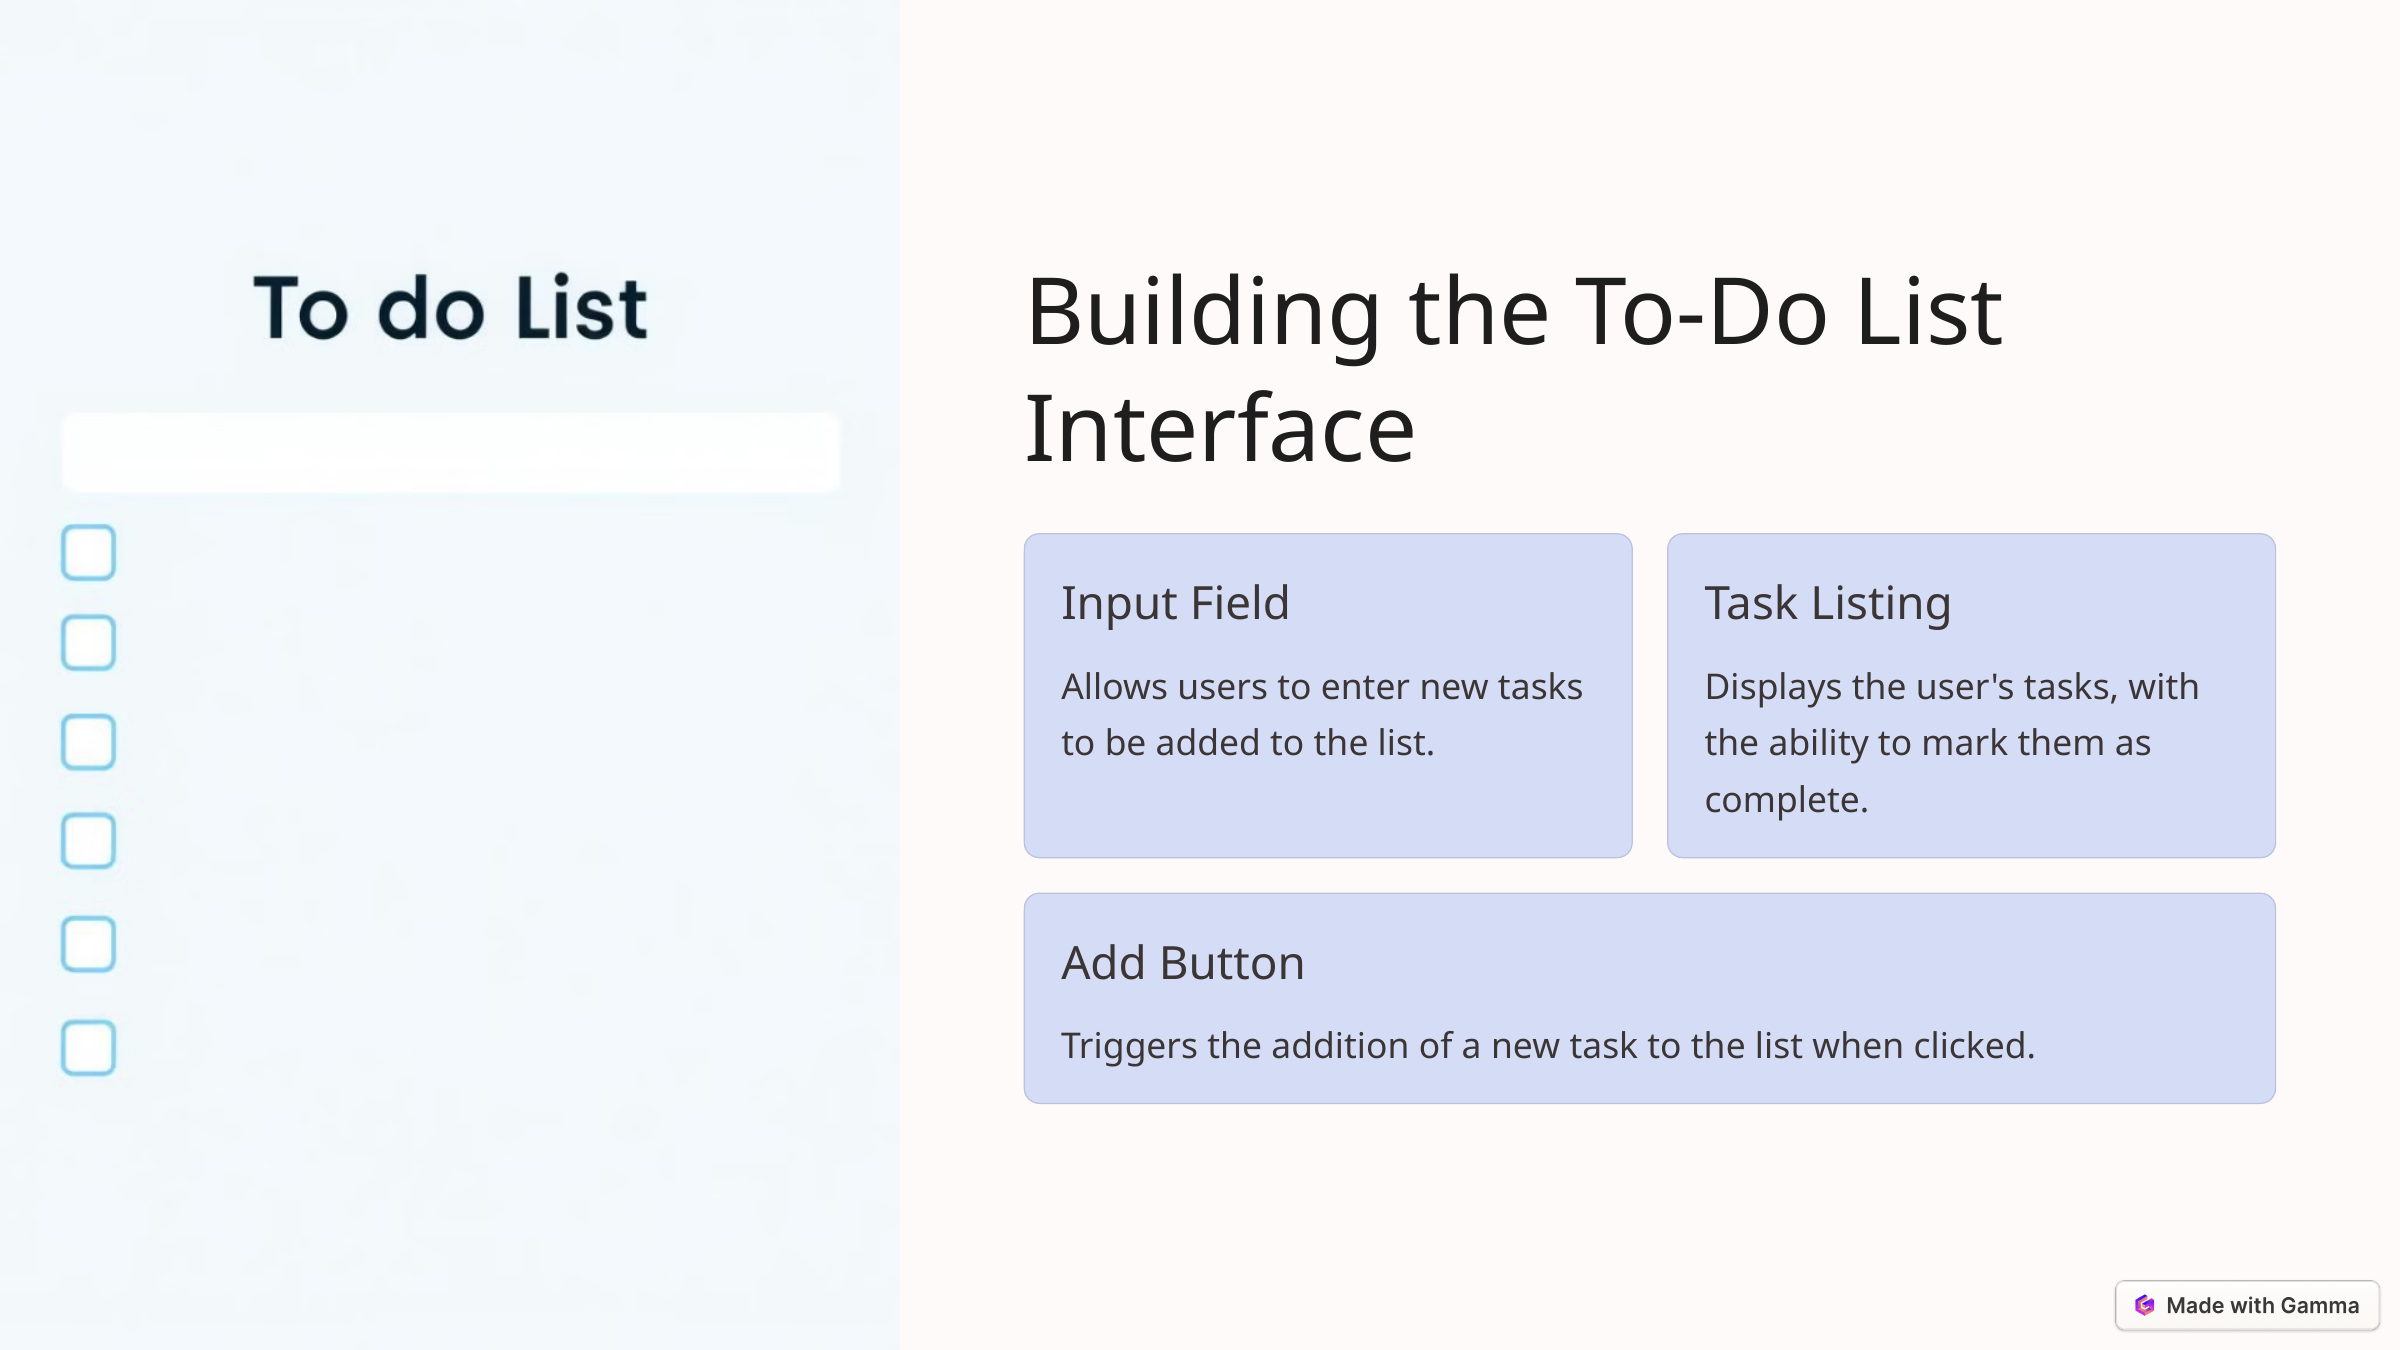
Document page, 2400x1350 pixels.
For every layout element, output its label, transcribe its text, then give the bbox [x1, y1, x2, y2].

text_box Displays the user's tasks, with the ability to mark them as complete. [1704, 650, 2239, 821]
picture [2106, 1271, 2389, 1339]
text_box Allows users to enter new tasks to be added to the list. [1061, 650, 1596, 764]
text_box [1667, 533, 2276, 858]
text_box Triggers the addition of a new task to the list when clicked. [1061, 1009, 2239, 1067]
picture [0, 0, 900, 1350]
text_box Add Button [1061, 929, 1529, 989]
text_box [1024, 533, 1633, 858]
text_box [1024, 893, 2276, 1104]
text_box Building the To-Do List Interface [1024, 246, 2276, 481]
text_box Input Field [1061, 570, 1529, 629]
text_box Task Listing [1704, 570, 2173, 629]
